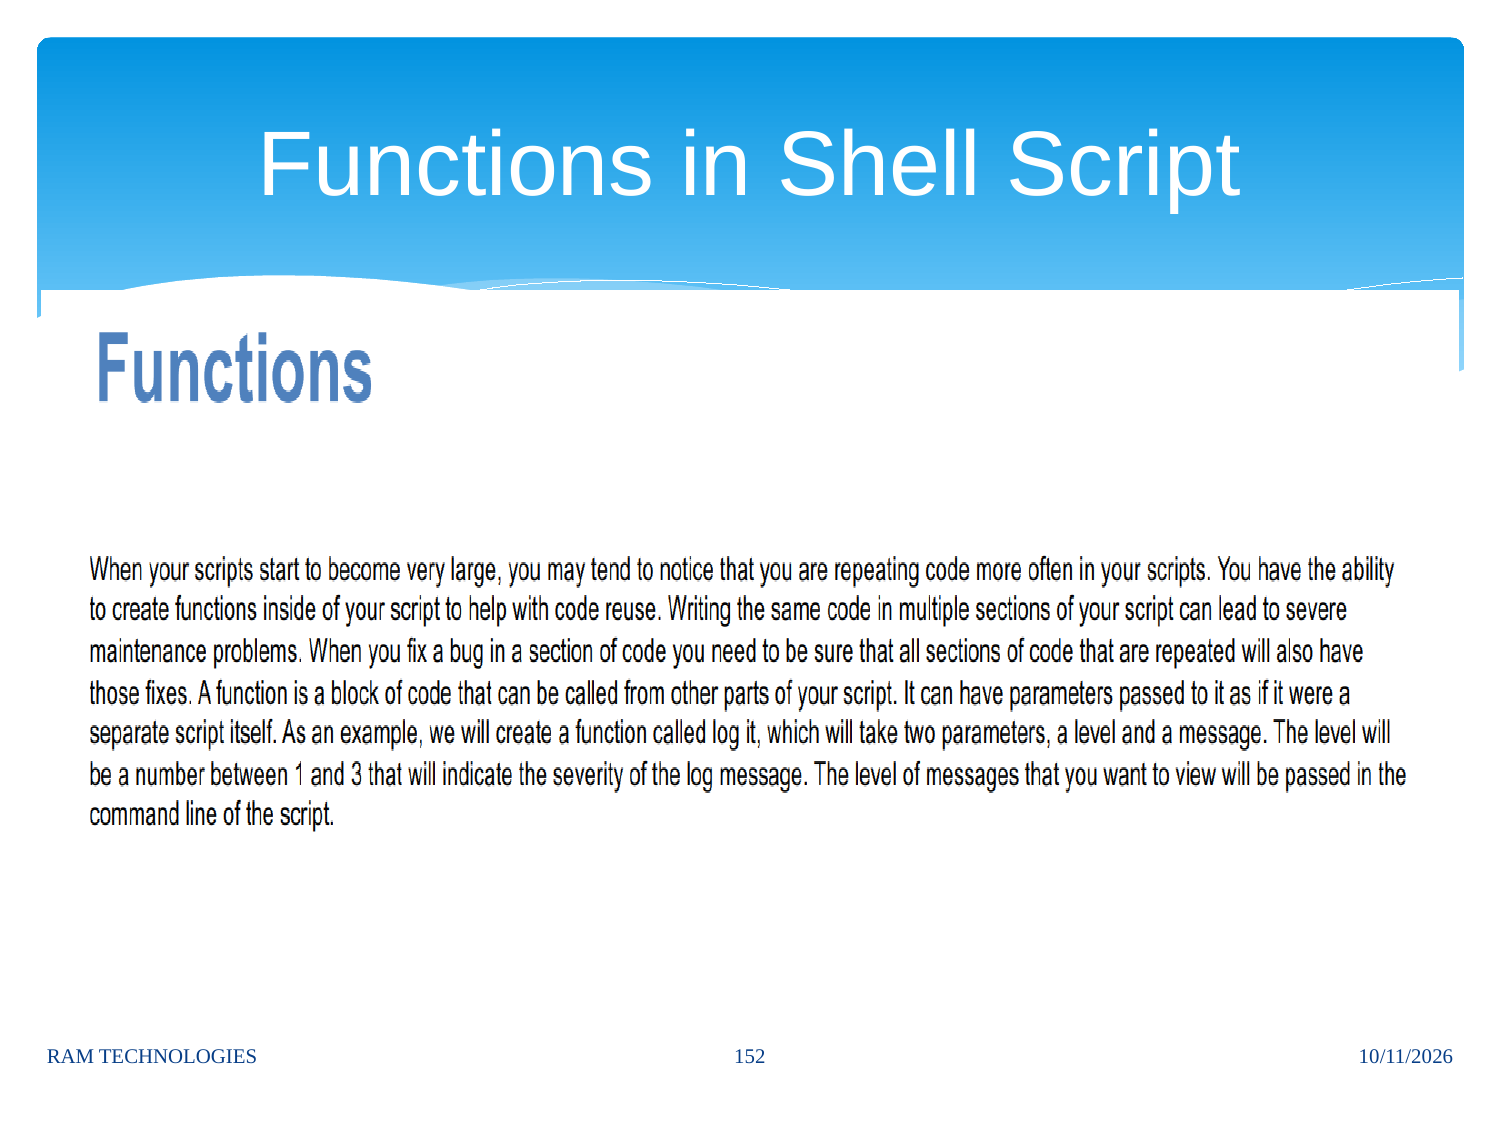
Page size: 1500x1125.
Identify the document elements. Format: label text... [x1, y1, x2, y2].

picture [41, 290, 1459, 906]
title Functions in Shell Script [75, 55, 1425, 261]
slide_number 152 [654, 1025, 846, 1086]
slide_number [847, 1025, 1469, 1086]
footer RAM TECHNOLOGIES [31, 1025, 653, 1086]
